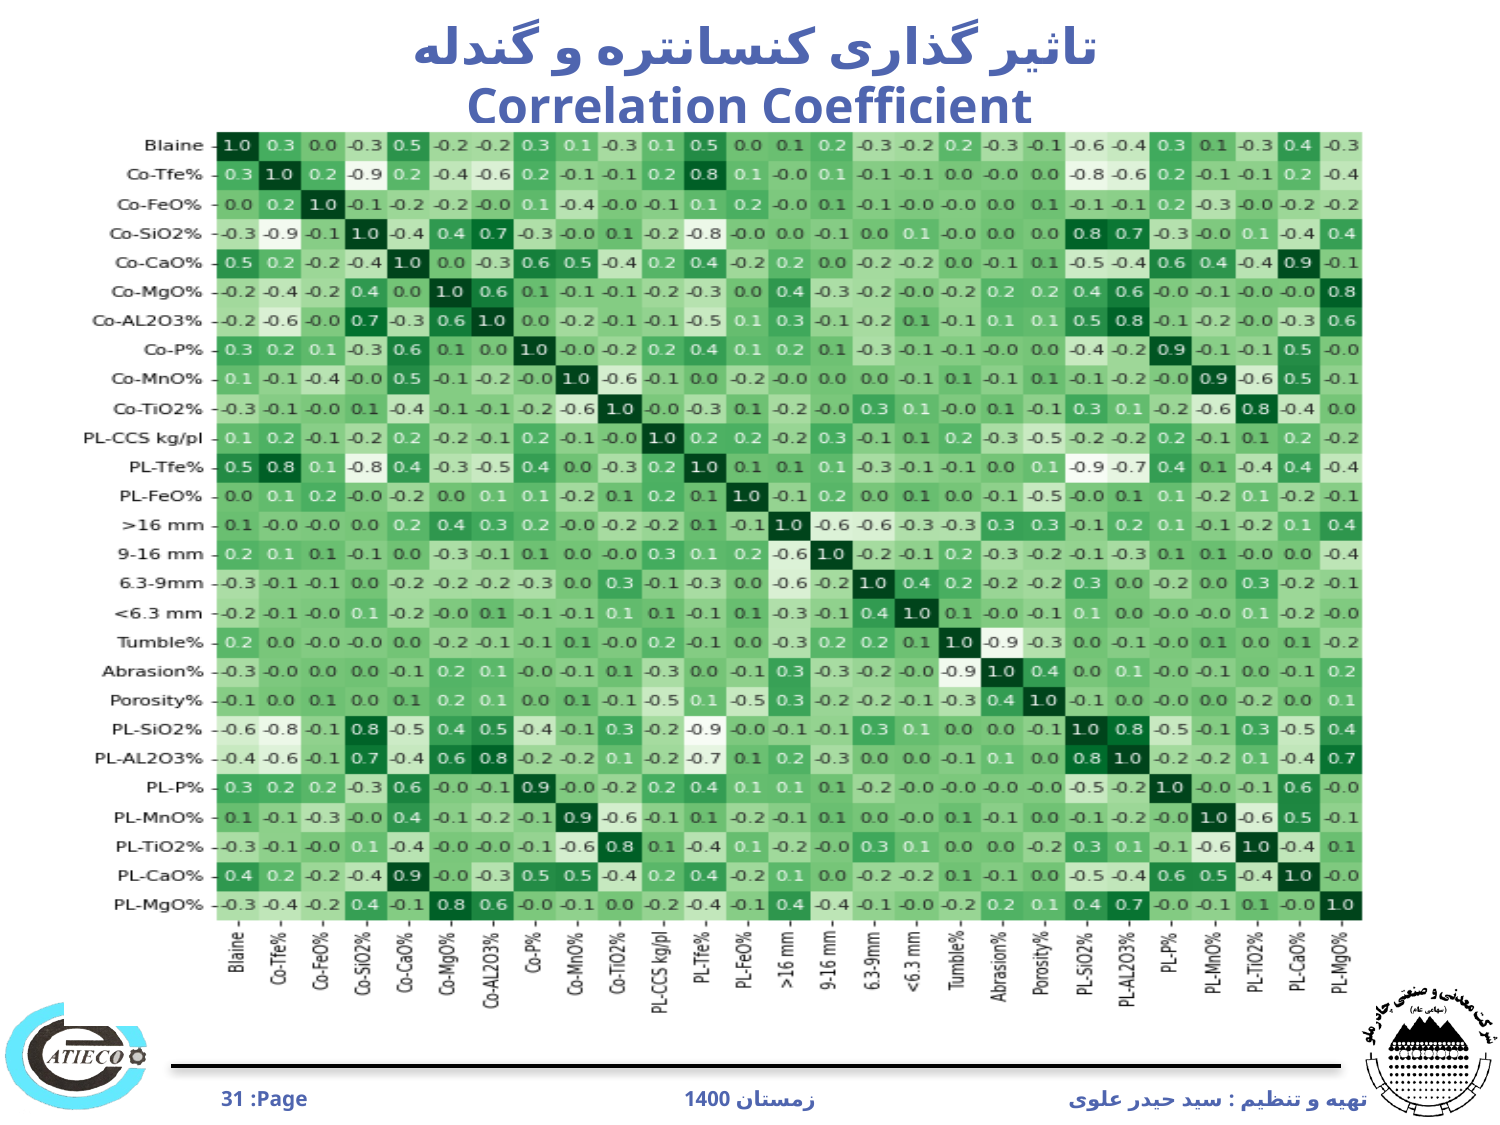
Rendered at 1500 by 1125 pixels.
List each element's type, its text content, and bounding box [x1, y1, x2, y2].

picture [0, 122, 1500, 1125]
text_box تهیه و تنظیم : سید حیدر علوی [1053, 1078, 1348, 1119]
text_box زمستان 1400 [669, 1078, 831, 1119]
text_box Page: 31 [164, 1078, 365, 1121]
text_box تاثیر گذاری کنسانتره و گندله Correlation Coefficient [384, 7, 1115, 119]
